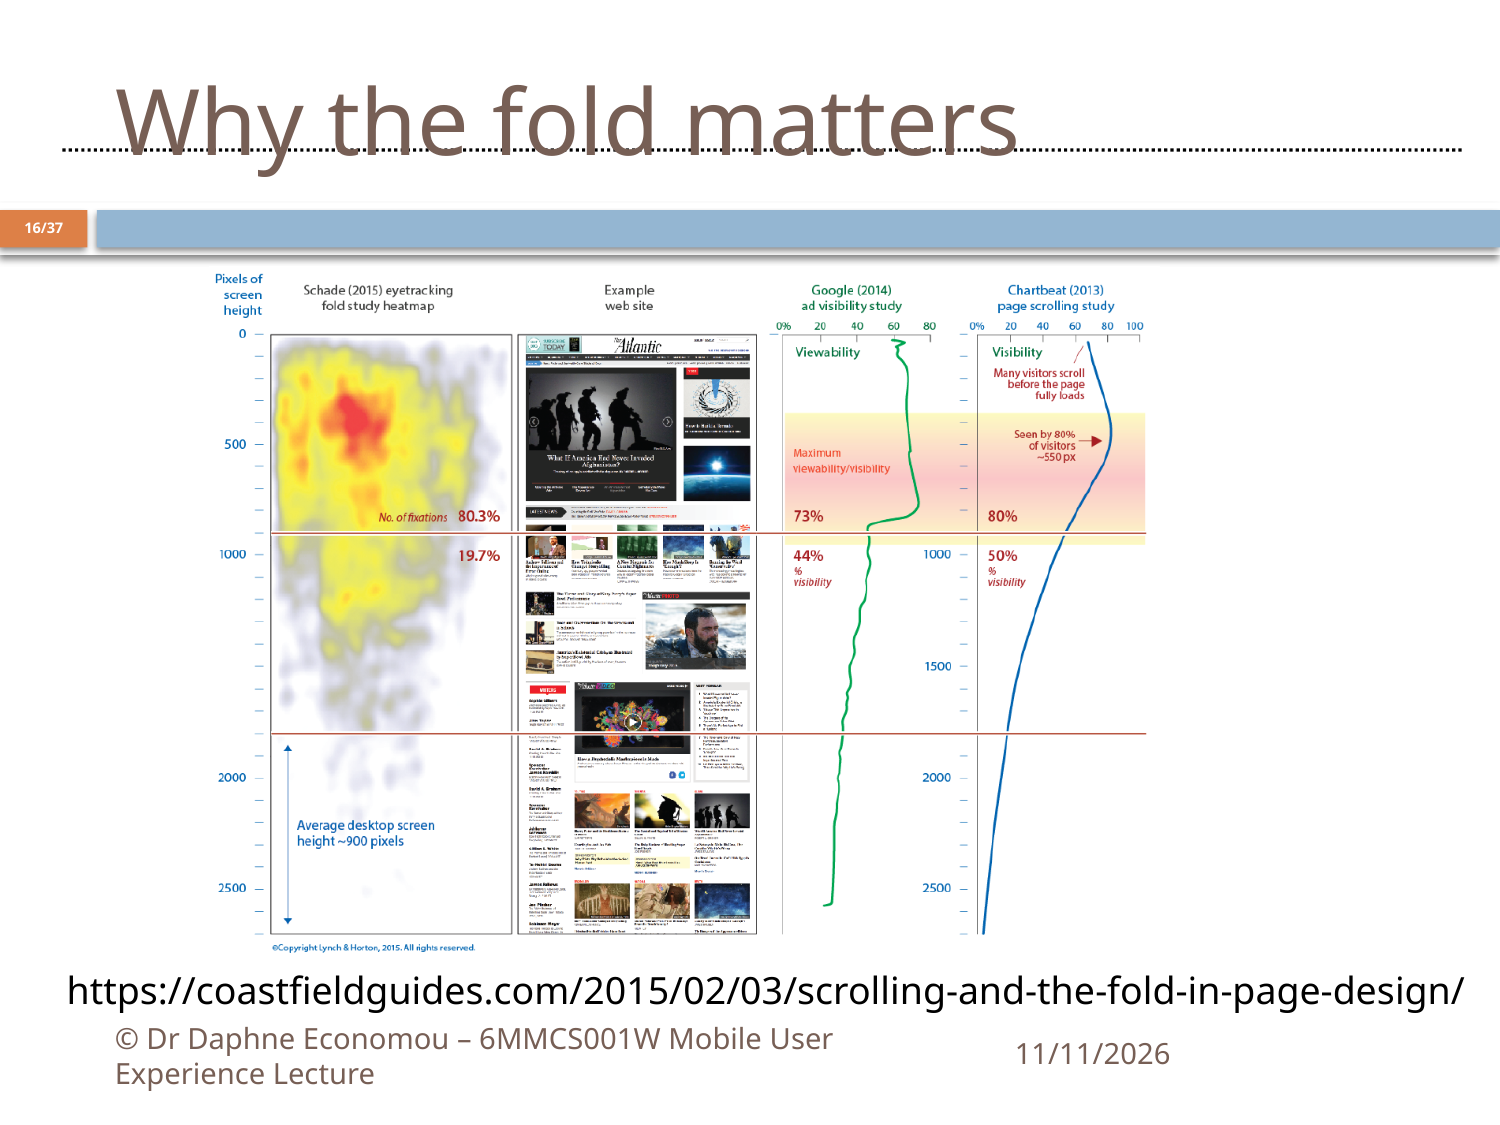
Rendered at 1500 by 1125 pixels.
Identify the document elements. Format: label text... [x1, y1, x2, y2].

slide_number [999, 1025, 1438, 1085]
footer © Dr Daphne Economou – 6MMCS001W Mobile User Experience Lecture [99, 1024, 990, 1085]
title Why the fold matters [100, 37, 1438, 200]
slide_number 16/37 [0, 208, 88, 249]
text_box https://coastfieldguides.com/2015/02/03/scrolling-and-the-fold-in-page-design/ [51, 959, 1481, 1020]
picture [208, 266, 1161, 964]
